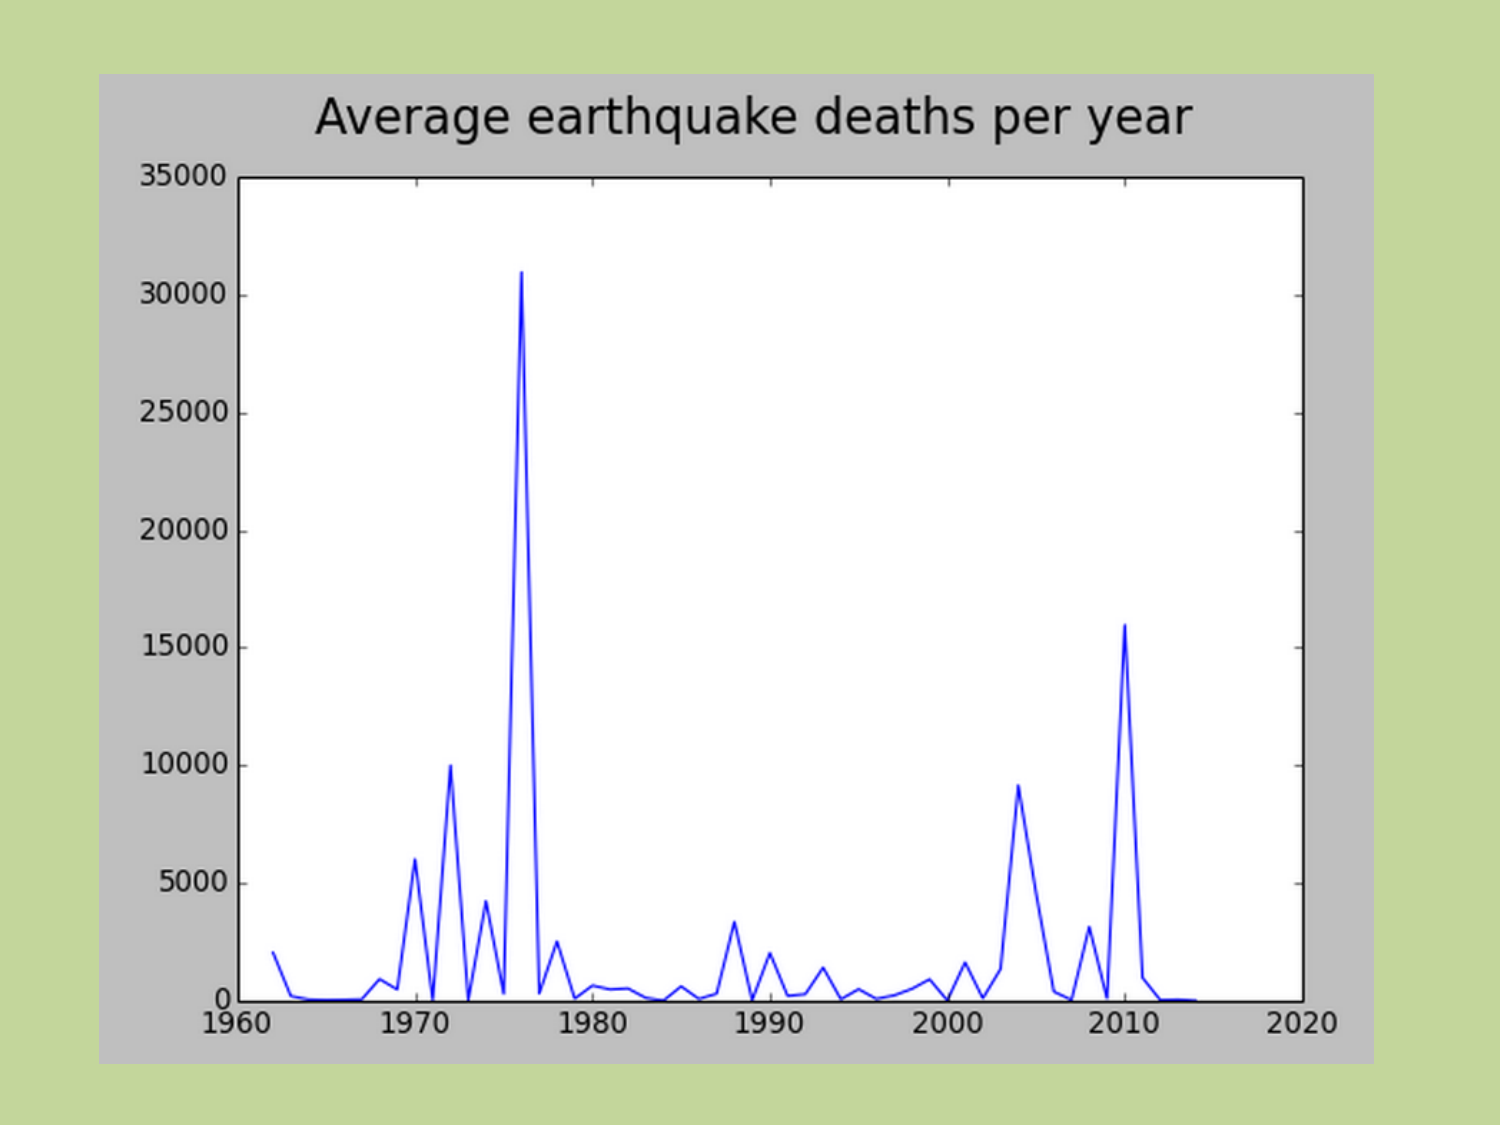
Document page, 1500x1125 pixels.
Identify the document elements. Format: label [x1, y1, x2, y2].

picture [98, 73, 1374, 1065]
